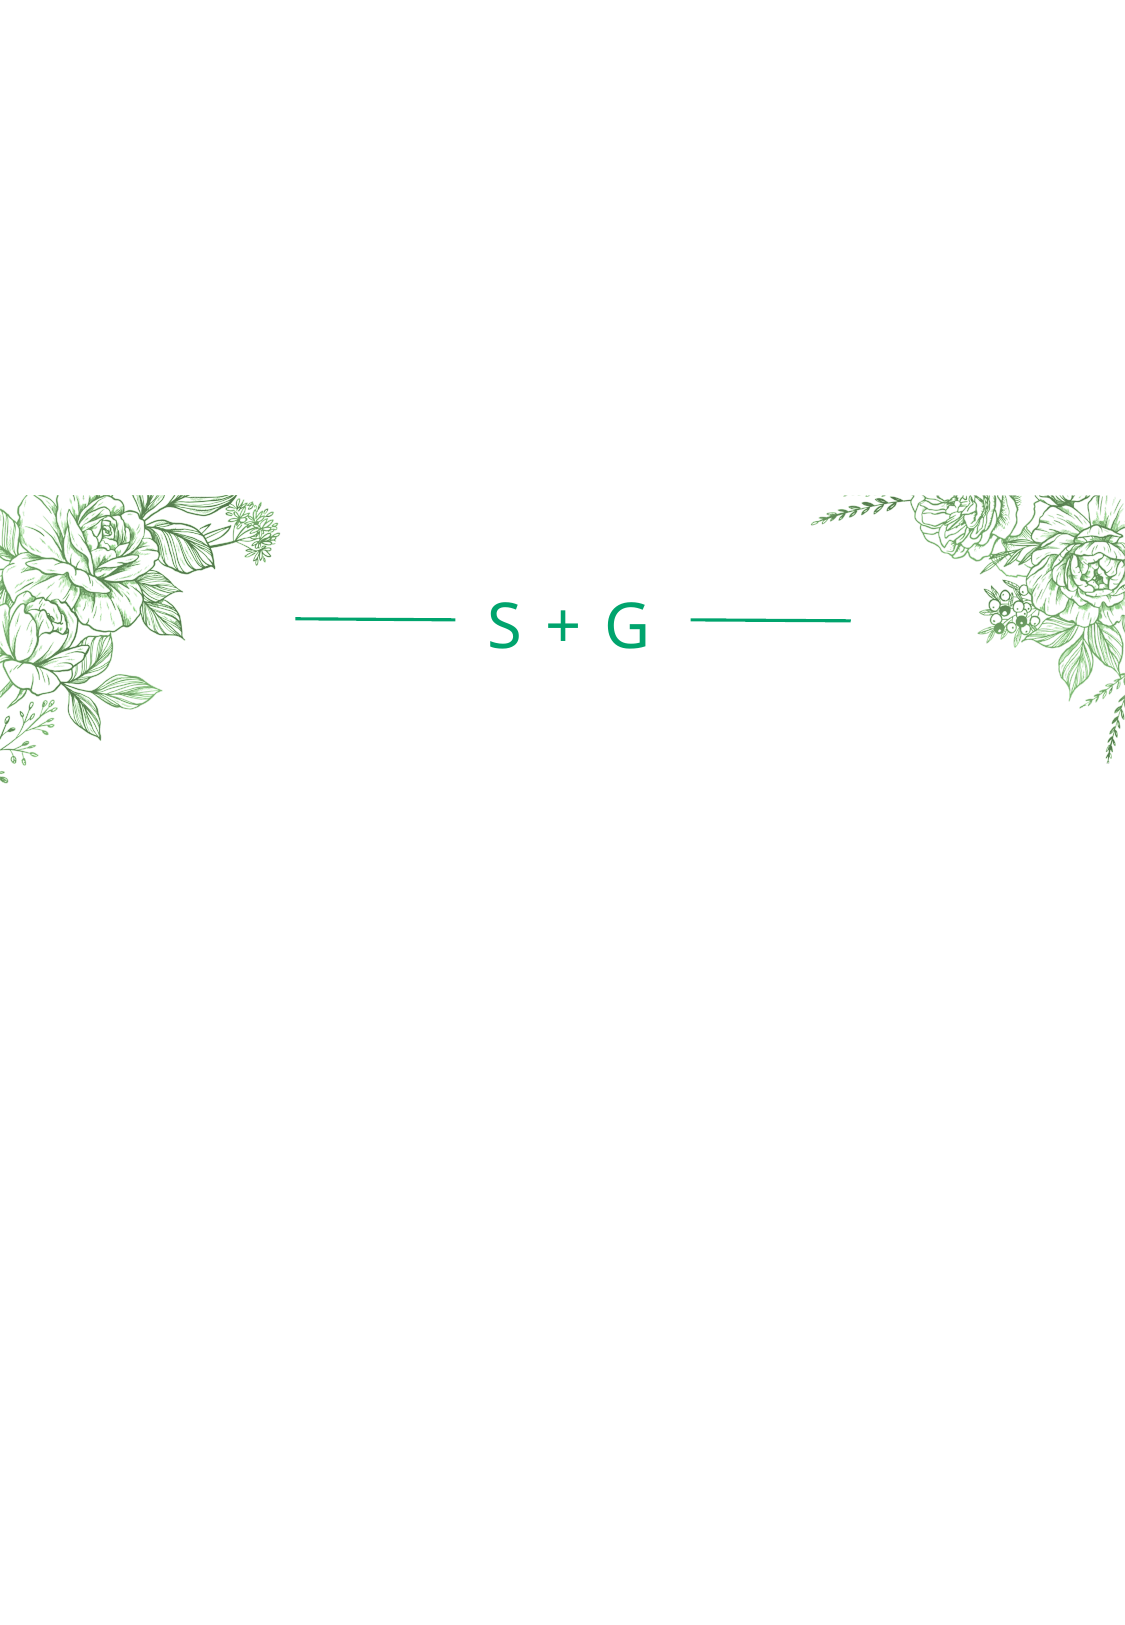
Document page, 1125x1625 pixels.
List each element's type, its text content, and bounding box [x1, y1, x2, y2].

text_box S + G [472, 578, 666, 669]
picture [829, 473, 1104, 791]
picture [0, 495, 284, 788]
